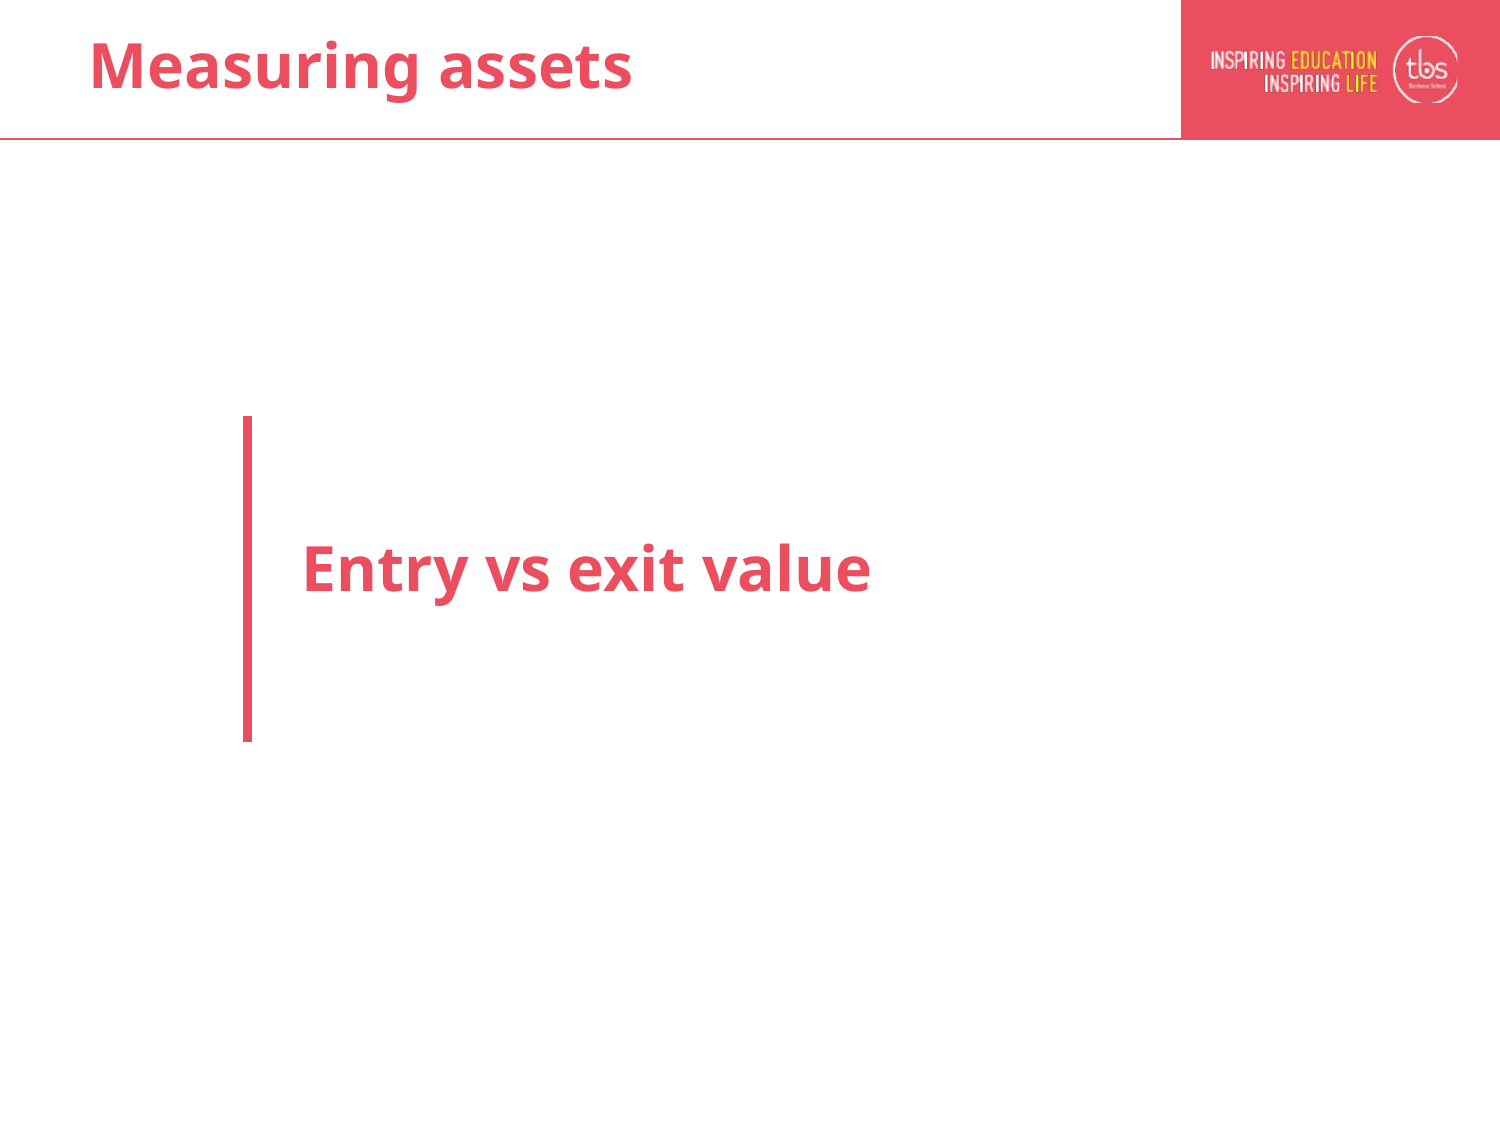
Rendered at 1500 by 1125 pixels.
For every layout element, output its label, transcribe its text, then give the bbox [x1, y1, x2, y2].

title Measuring assets [0, 25, 1182, 114]
list Entry vs exit value [242, 533, 1411, 622]
